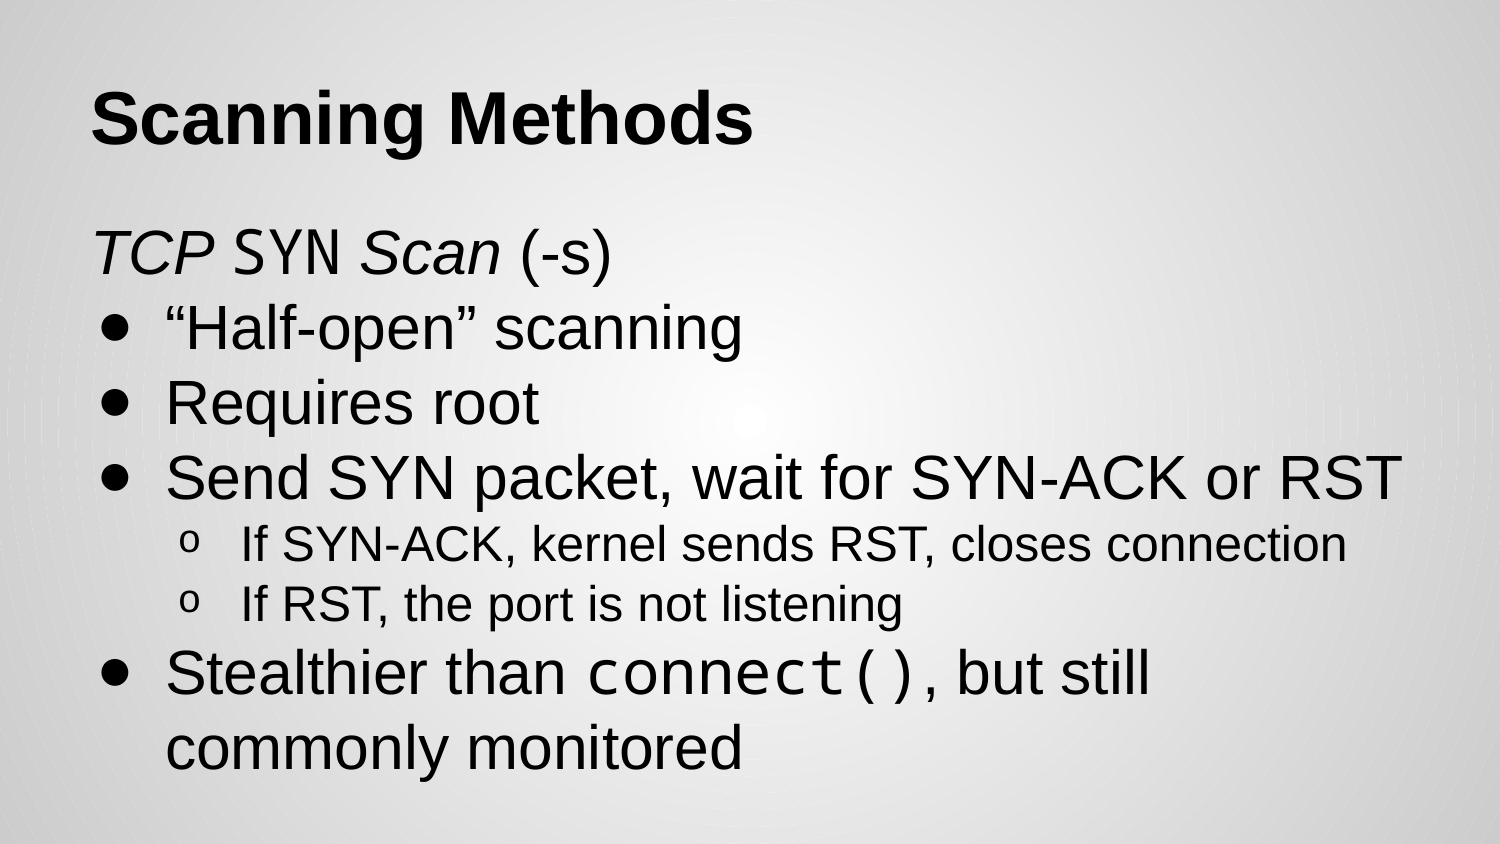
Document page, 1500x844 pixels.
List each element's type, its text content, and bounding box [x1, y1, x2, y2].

title Scanning Methods [75, 33, 1425, 175]
list TCP SYN Scan (-s) “Half-open” scanning Requires root Send SYN packet, wait for SYN-ACK or RST If SYN-ACK, kernel sends RST, closes connection If RST, the port is not listening Stealthier than connect(), but still commonly monitored [75, 196, 1425, 808]
